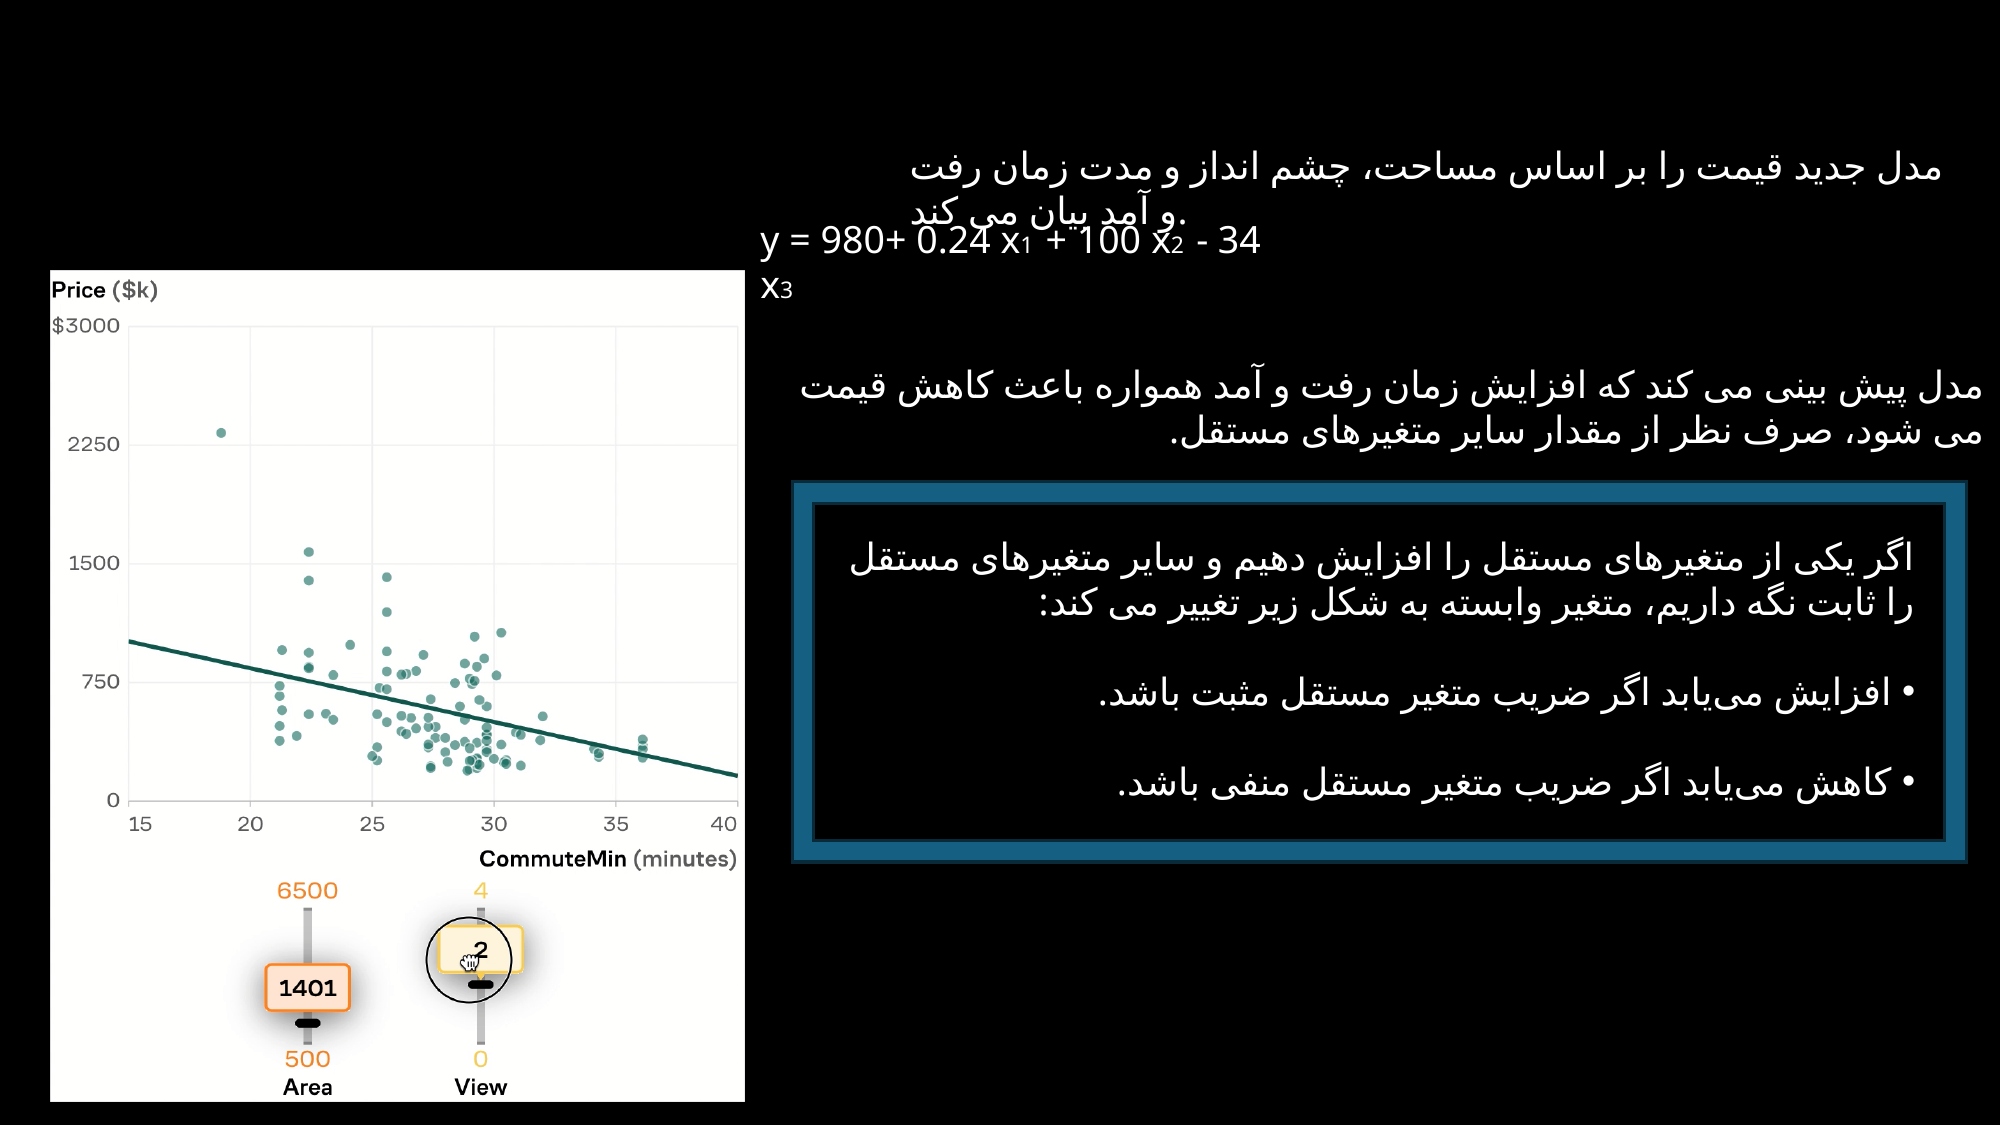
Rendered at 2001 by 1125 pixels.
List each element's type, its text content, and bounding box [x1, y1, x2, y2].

text_box [791, 480, 1968, 864]
text_box مدل پیش‌ بینی می ‌کند که افزایش زمان رفت‌ و آمد همواره باعث کاهش قیمت می ‌شود، صرف ‌نظر از مقدار سایر متغیرهای مستقل. [762, 354, 2000, 459]
text_box y = 980+ 0.24 x1 + 100 x2 - 34 x3 [745, 209, 1297, 314]
text_box اگر یکی از متغیرهای مستقل را افزایش دهیم و سایر متغیرهای مستقل را ثابت نگه داریم، متغیر وابسته به شکل زیر تغییر می‌ کند: افزایش می‌یابد اگر ضریب متغیر مستقل مثبت باشد. کاهش می‌یابد اگر ضریب متغیر مستقل منفی باشد. [815, 526, 1930, 839]
text_box مدل جدید قیمت را بر اساس مساحت، چشم ‌انداز و مدت زمان رفت ‌و آمد بیان می ‌کند. [894, 134, 1973, 240]
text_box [49, 269, 747, 1104]
